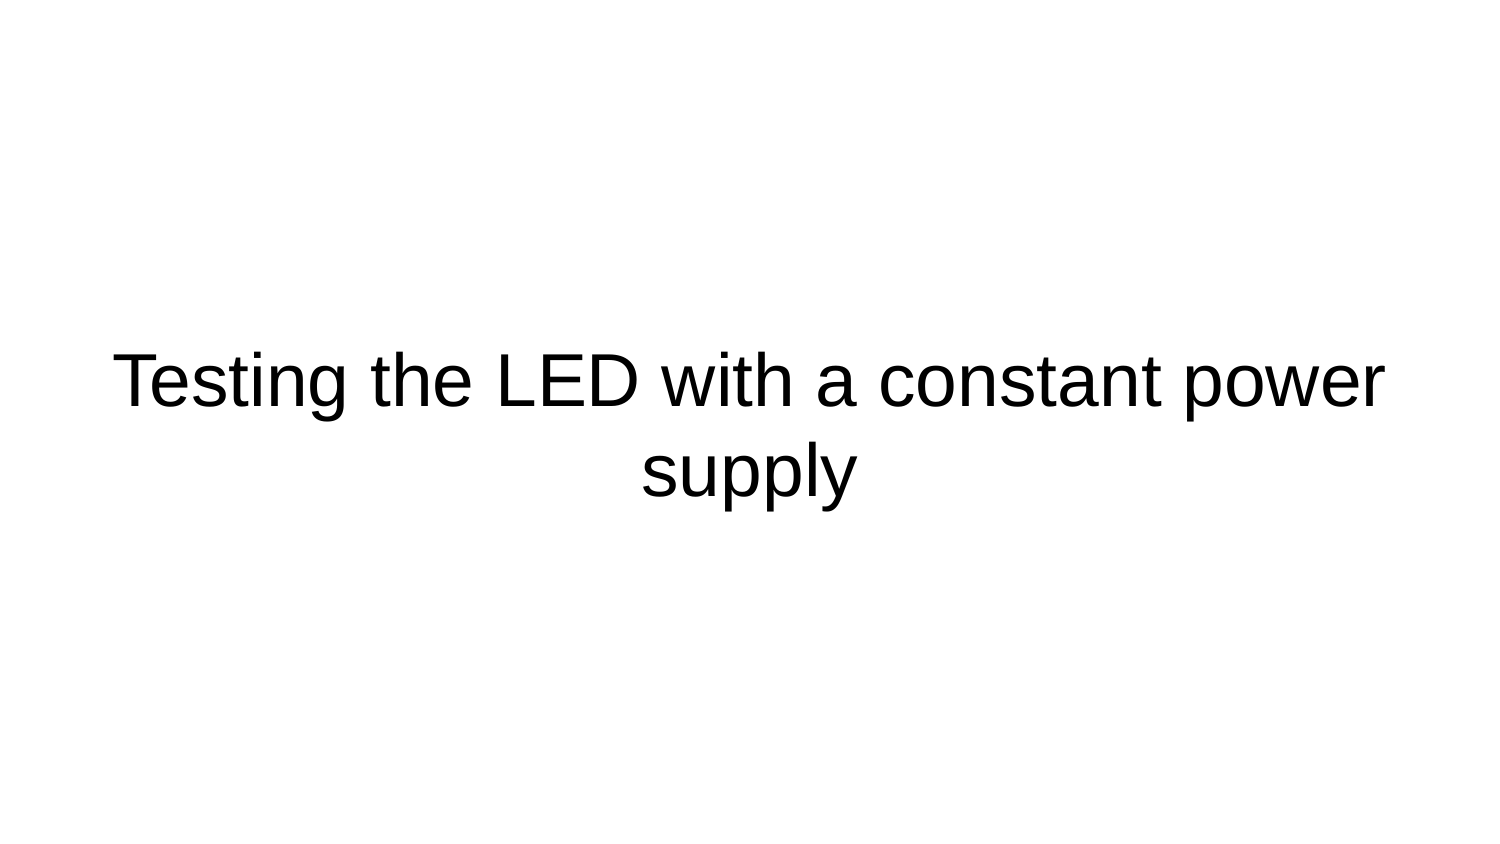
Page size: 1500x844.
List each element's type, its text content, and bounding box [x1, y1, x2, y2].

title Testing the LED with a constant power supply [51, 352, 1449, 491]
